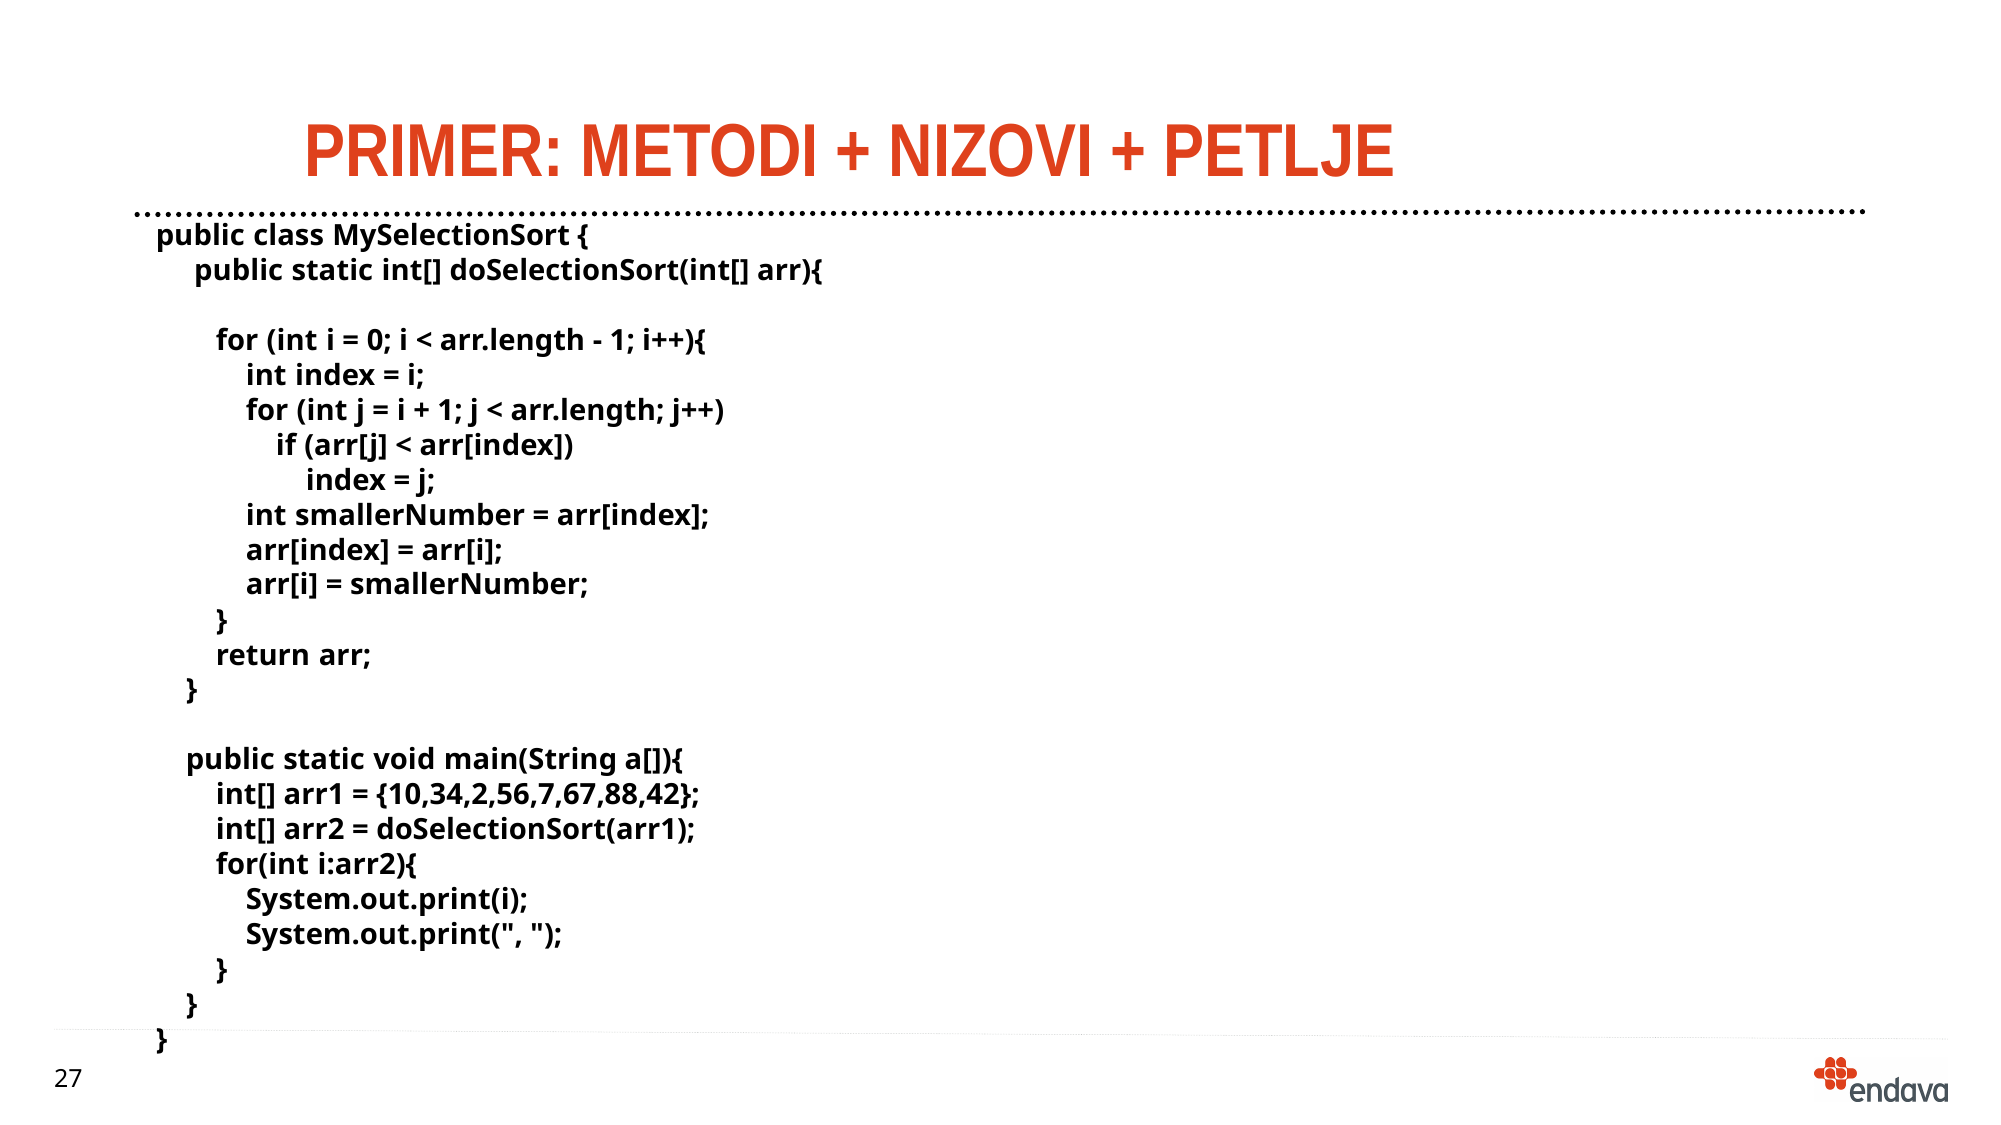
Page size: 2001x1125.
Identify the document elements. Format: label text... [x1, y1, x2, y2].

picture [1814, 1057, 1948, 1102]
title PRIMER: METODi + nizovi + petlje [140, 28, 1575, 197]
list public class MySelectionSort { public static int[] doSelectionSort(int[] arr){ for (int i = 0; i < arr.length - 1; i++){ int index = i; for (int j = i + 1; j < arr.length; j++) if (arr[j] < arr[index]) index = j; int smallerNumber = arr[index]; arr[index] = arr[i]; arr[i] = smallerNumber; } return arr; } public static void main(String a[]){ int[] arr1 = {10,34,2,56,7,67,88,42}; int[] arr2 = doSelectionSort(arr1); for(int i:arr2){ System.out.print(i); System.out.print(", "); } } } [140, 208, 1281, 1064]
